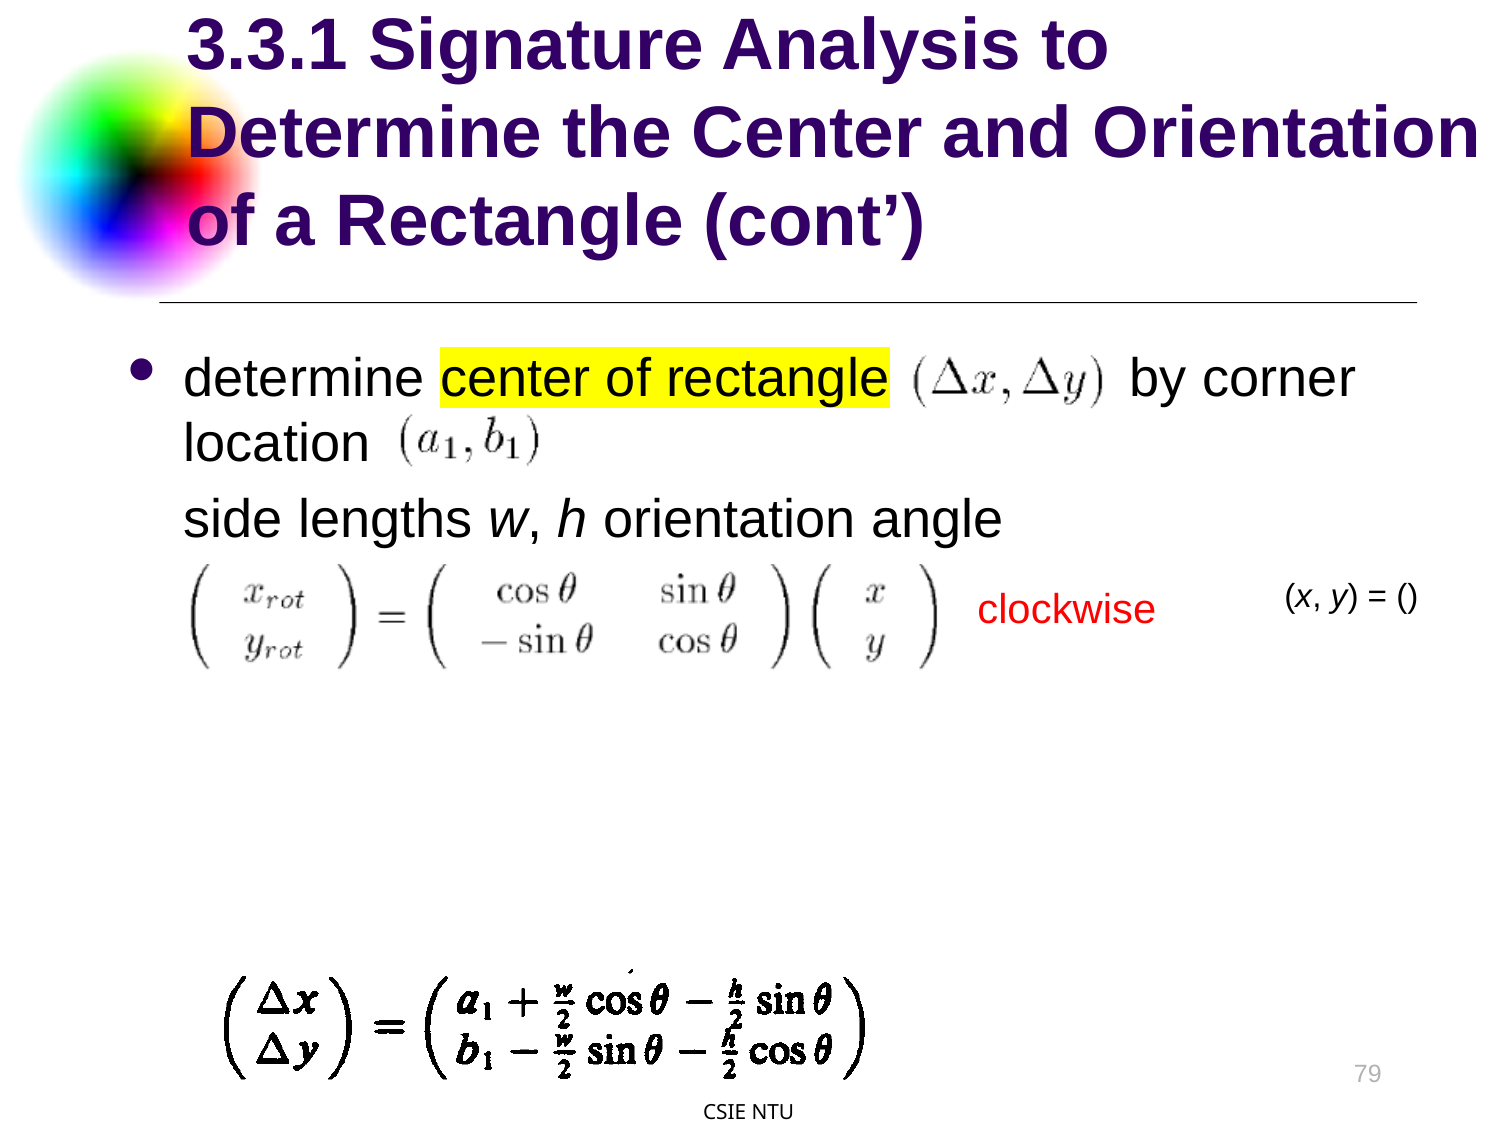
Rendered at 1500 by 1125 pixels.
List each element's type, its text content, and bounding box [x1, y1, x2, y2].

slide_number 79 [1059, 1042, 1397, 1103]
footer DC & CV Lab. CSIE NTU [511, 1066, 987, 1125]
picture [0, 42, 272, 318]
picture [198, 958, 887, 1095]
picture [170, 564, 948, 675]
text_box clockwise [962, 574, 1211, 640]
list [395, 410, 543, 468]
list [903, 354, 1110, 413]
title 3.3.1 Signature Analysis to Determine the Center and Orientation of a Rectangle (cont’) [171, 54, 1500, 268]
